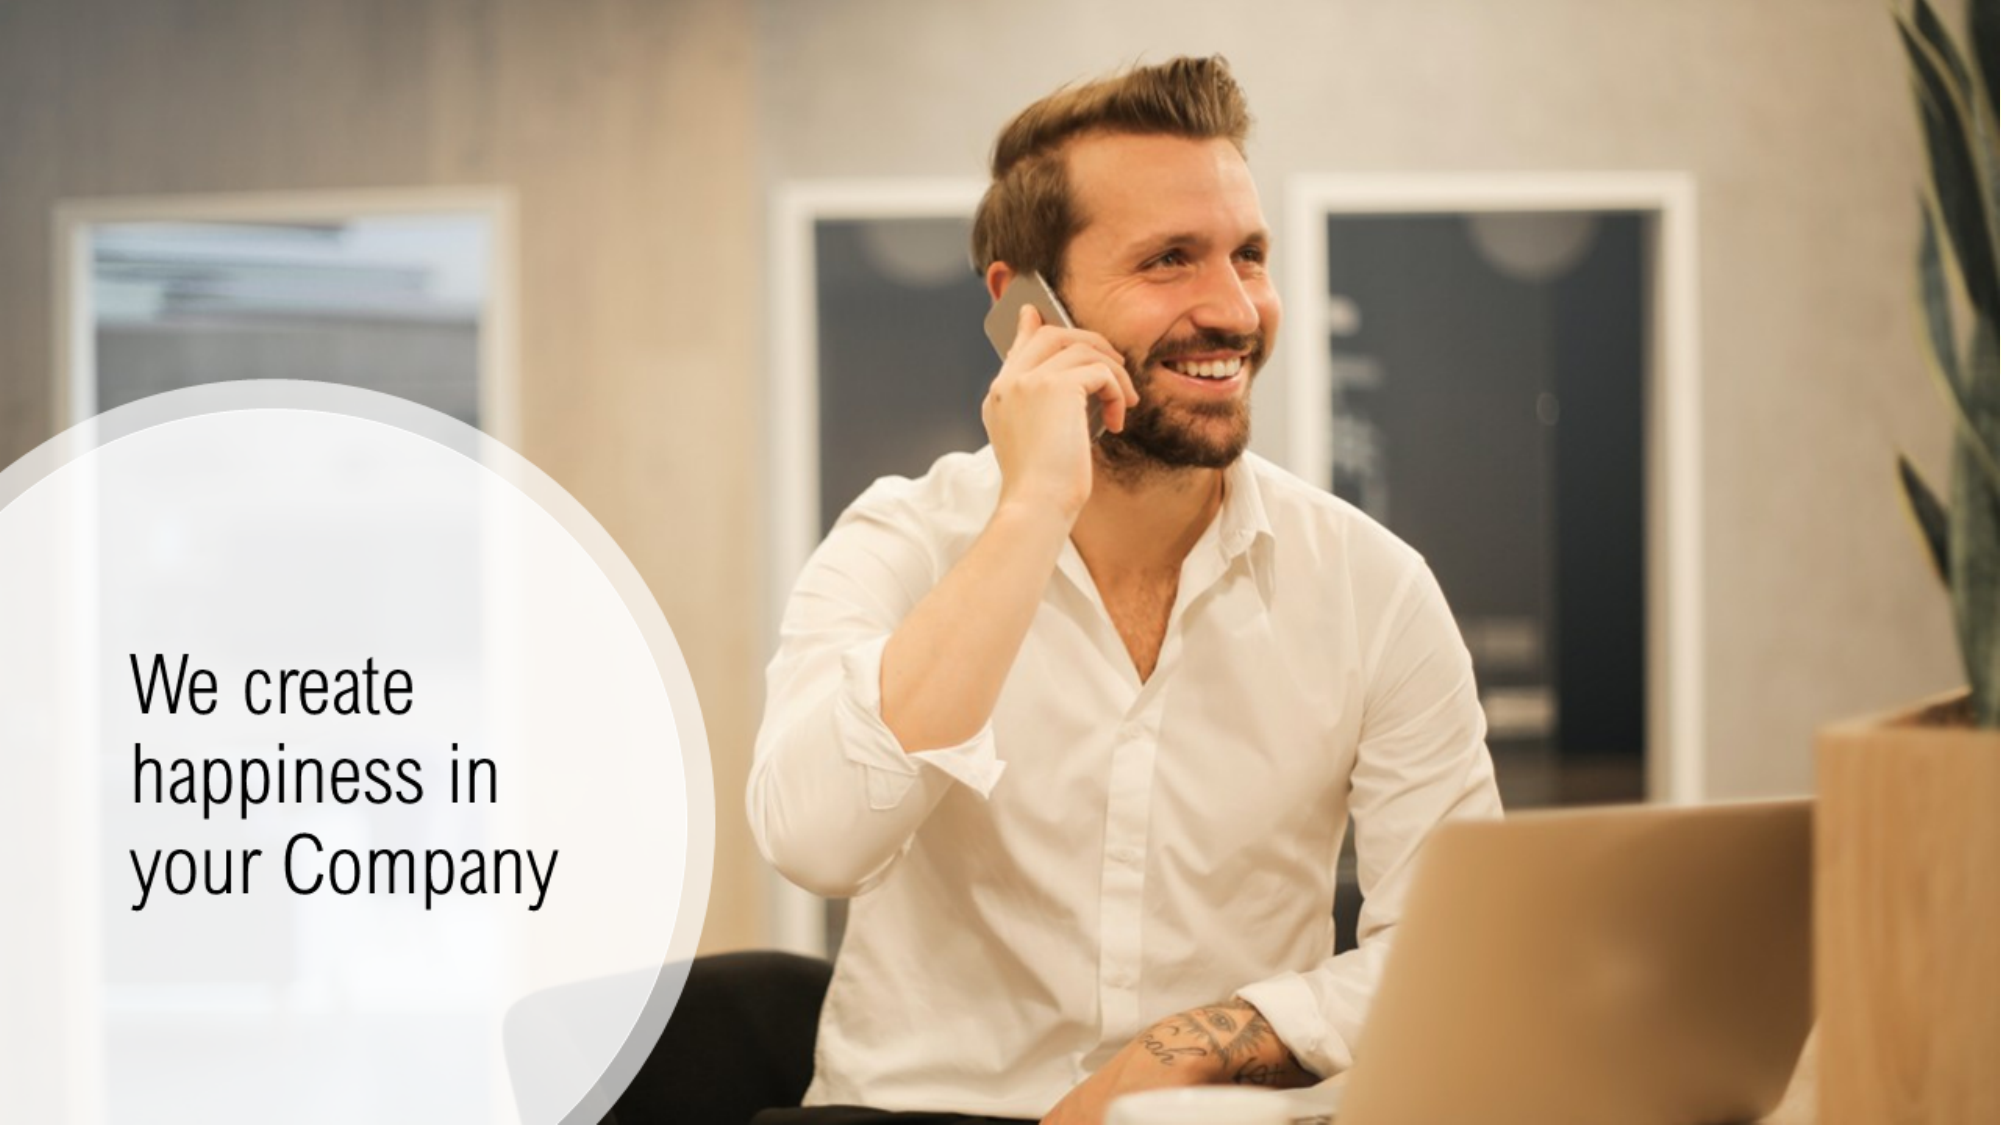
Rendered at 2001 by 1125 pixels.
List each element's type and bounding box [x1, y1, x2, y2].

list [0, 0, 2000, 1125]
